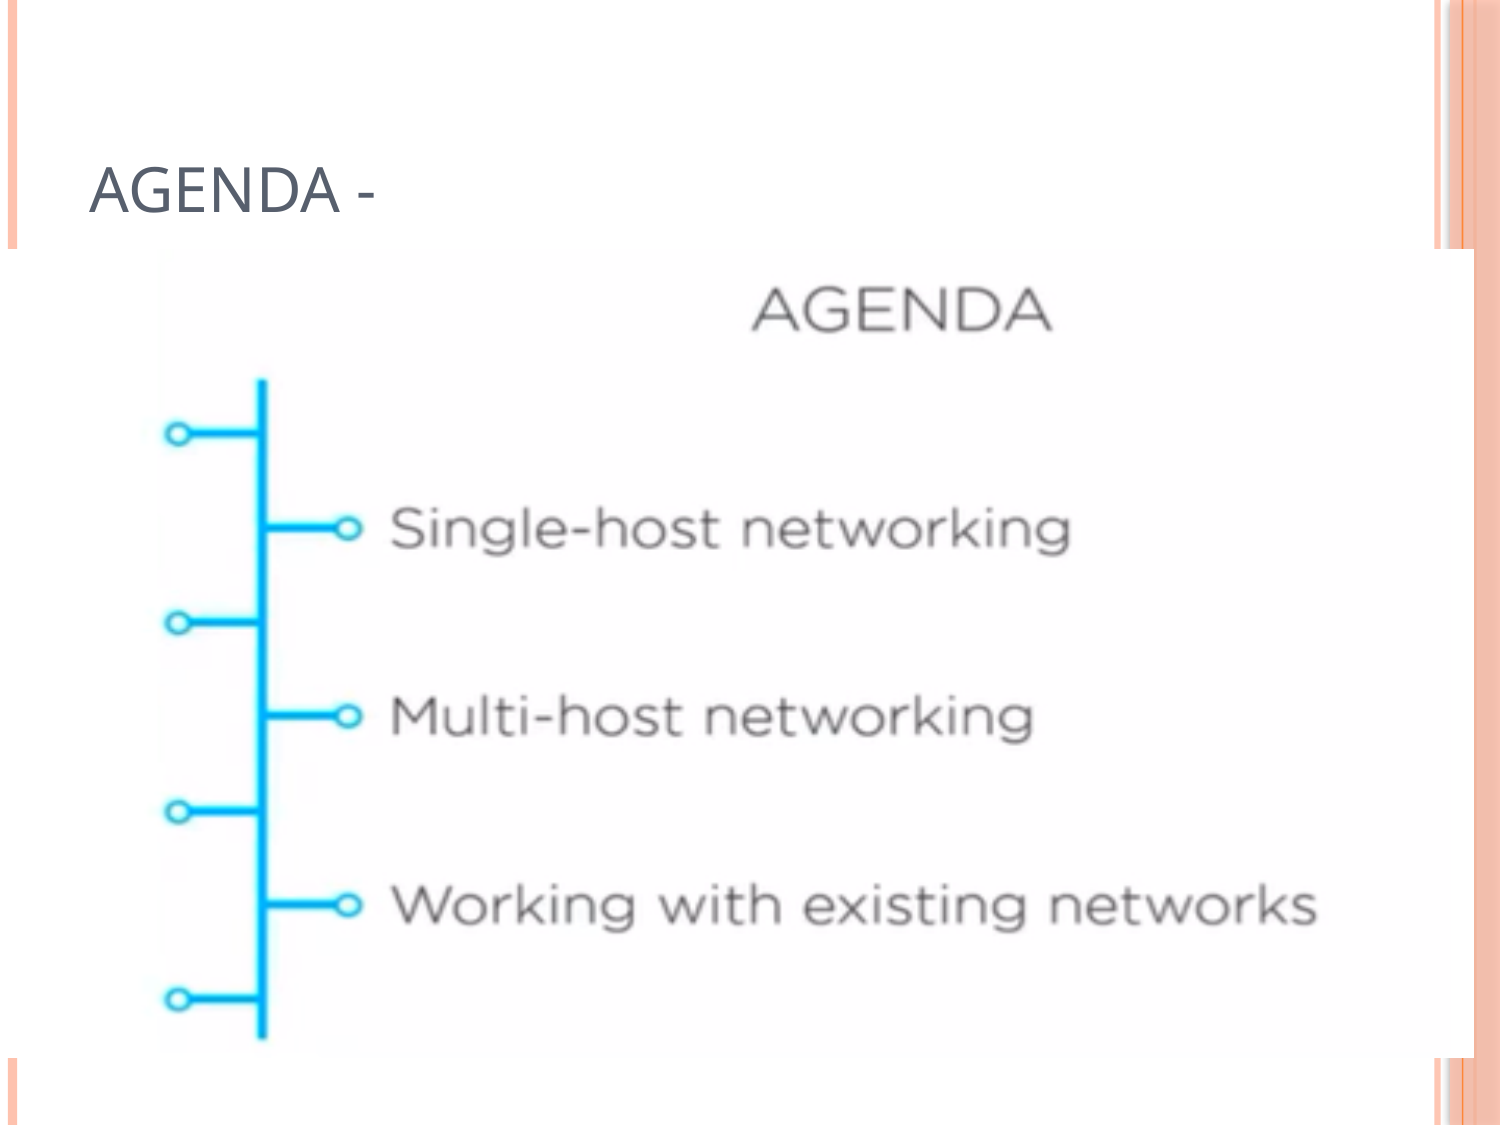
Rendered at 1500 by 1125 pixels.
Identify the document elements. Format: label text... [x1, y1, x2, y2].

picture [0, 249, 1474, 1059]
title Agenda - [75, 45, 1300, 233]
